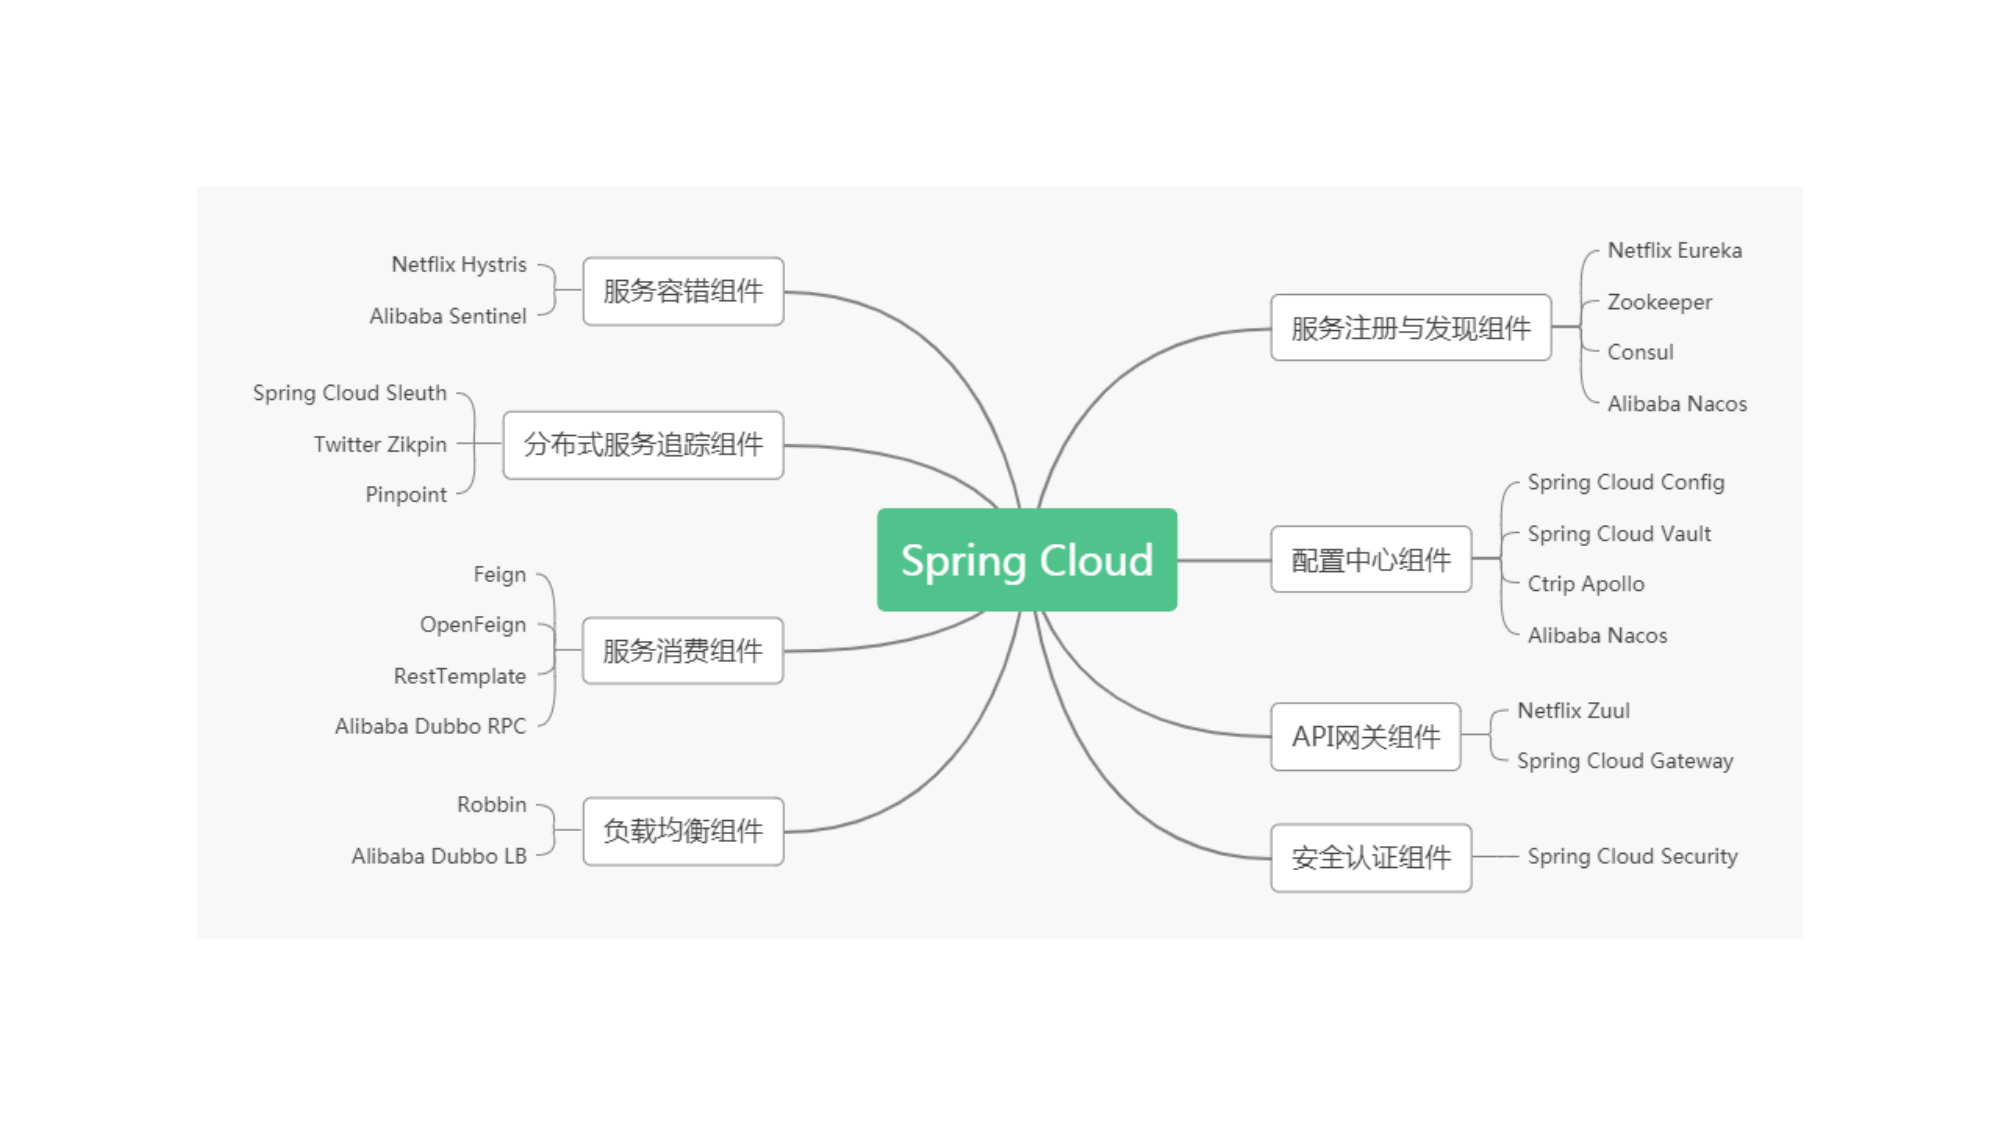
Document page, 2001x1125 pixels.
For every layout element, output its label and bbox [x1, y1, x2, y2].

picture [197, 186, 1803, 939]
